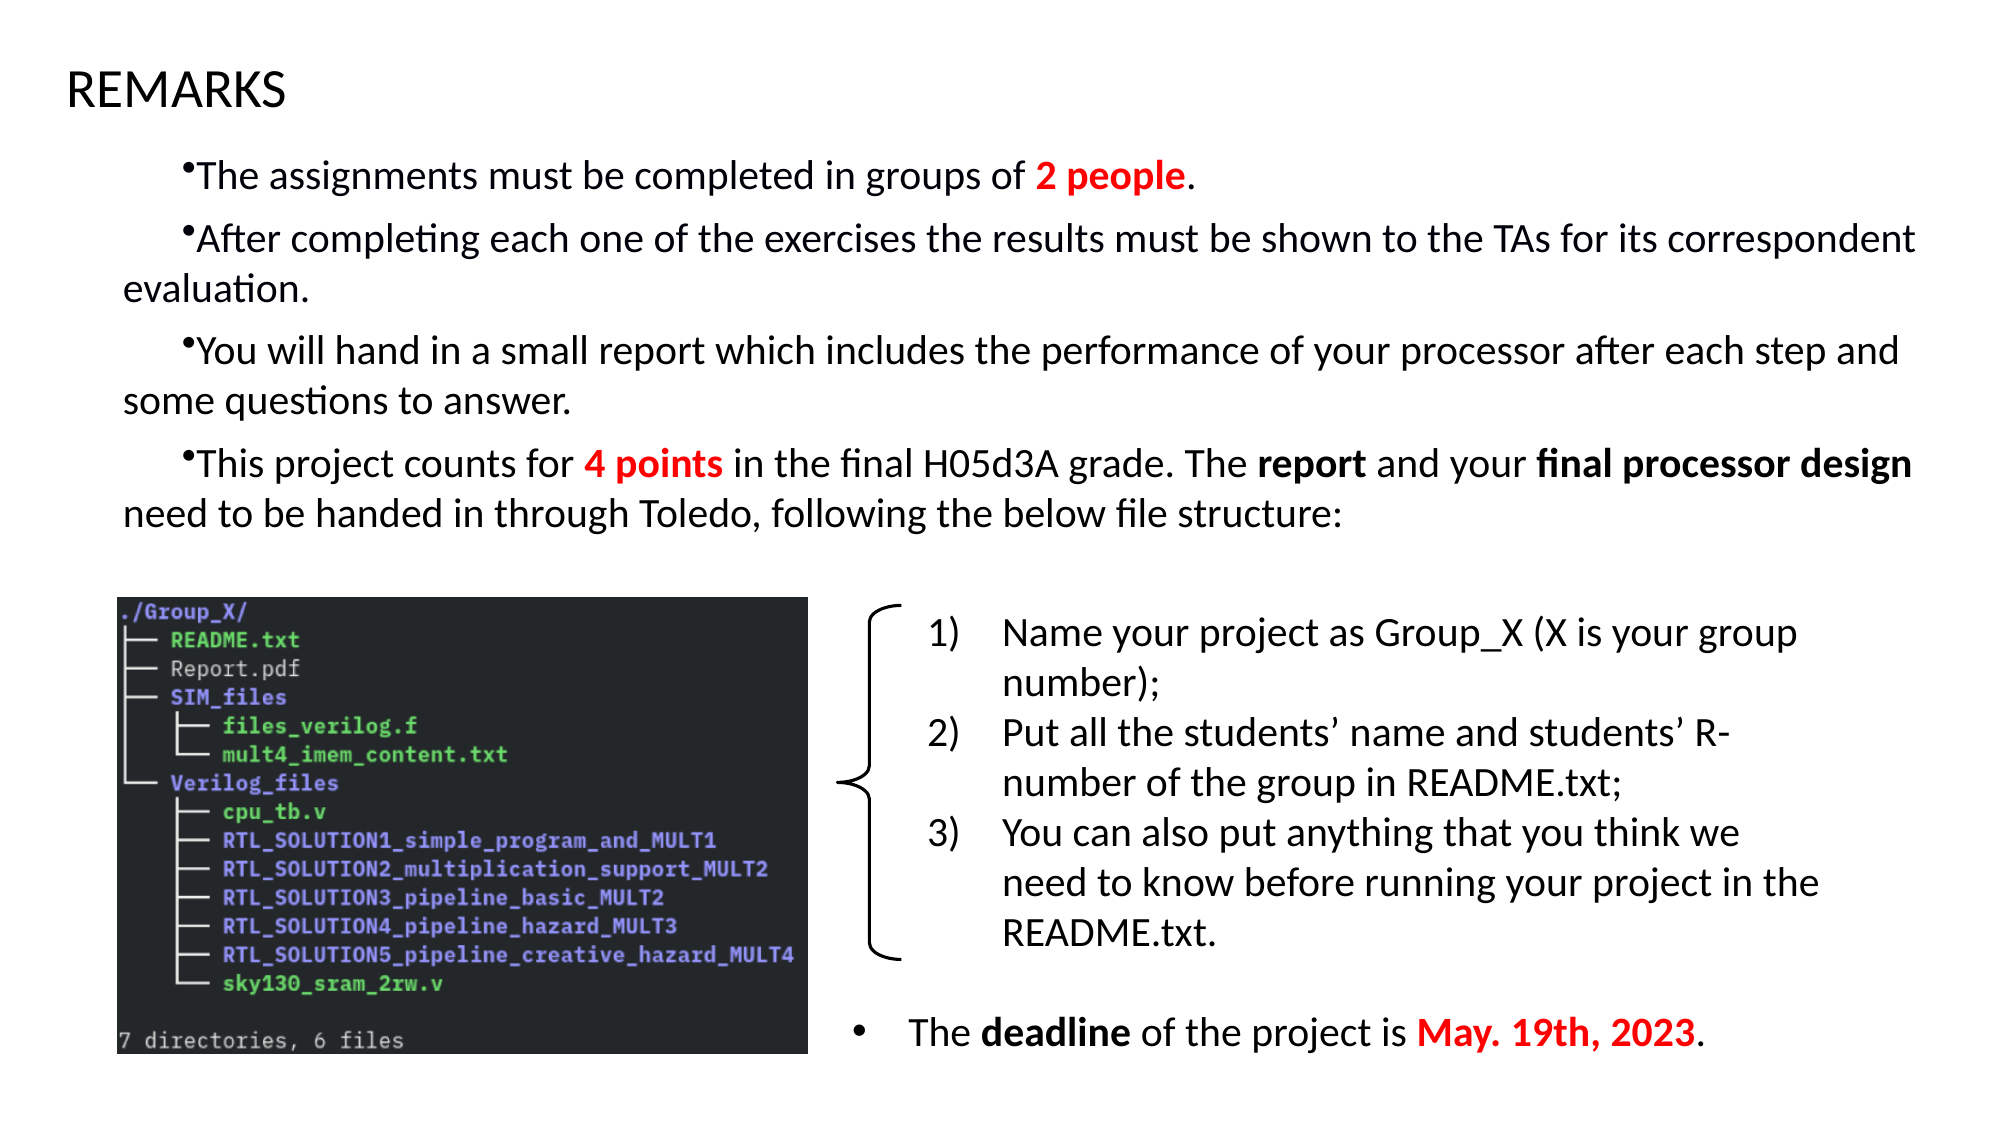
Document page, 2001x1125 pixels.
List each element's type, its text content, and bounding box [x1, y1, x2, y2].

text_box [836, 604, 902, 961]
picture [117, 597, 808, 1055]
text_box REMARKS [66, 22, 1930, 148]
text_box Name your project as Group_X (X is your group number); Put all the students’ name and students’ R-number of the group in README.txt; You can also put anything that you think we need to know before running your project in the README.txt. The deadline of the project is May. 19th, 2023. [837, 597, 1838, 1063]
text_box The assignments must be completed in groups of 2 people. After completing each one of the exercises the results must be shown to the TAs for its correspondent evaluation. You will hand in a small report which includes the performance of your processor after each step and some questions to answer. This project counts for 4 points in the final H05d3A grade. The report and your final processor design need to be handed in through Toledo, following the below file structure: [87, 147, 1951, 895]
